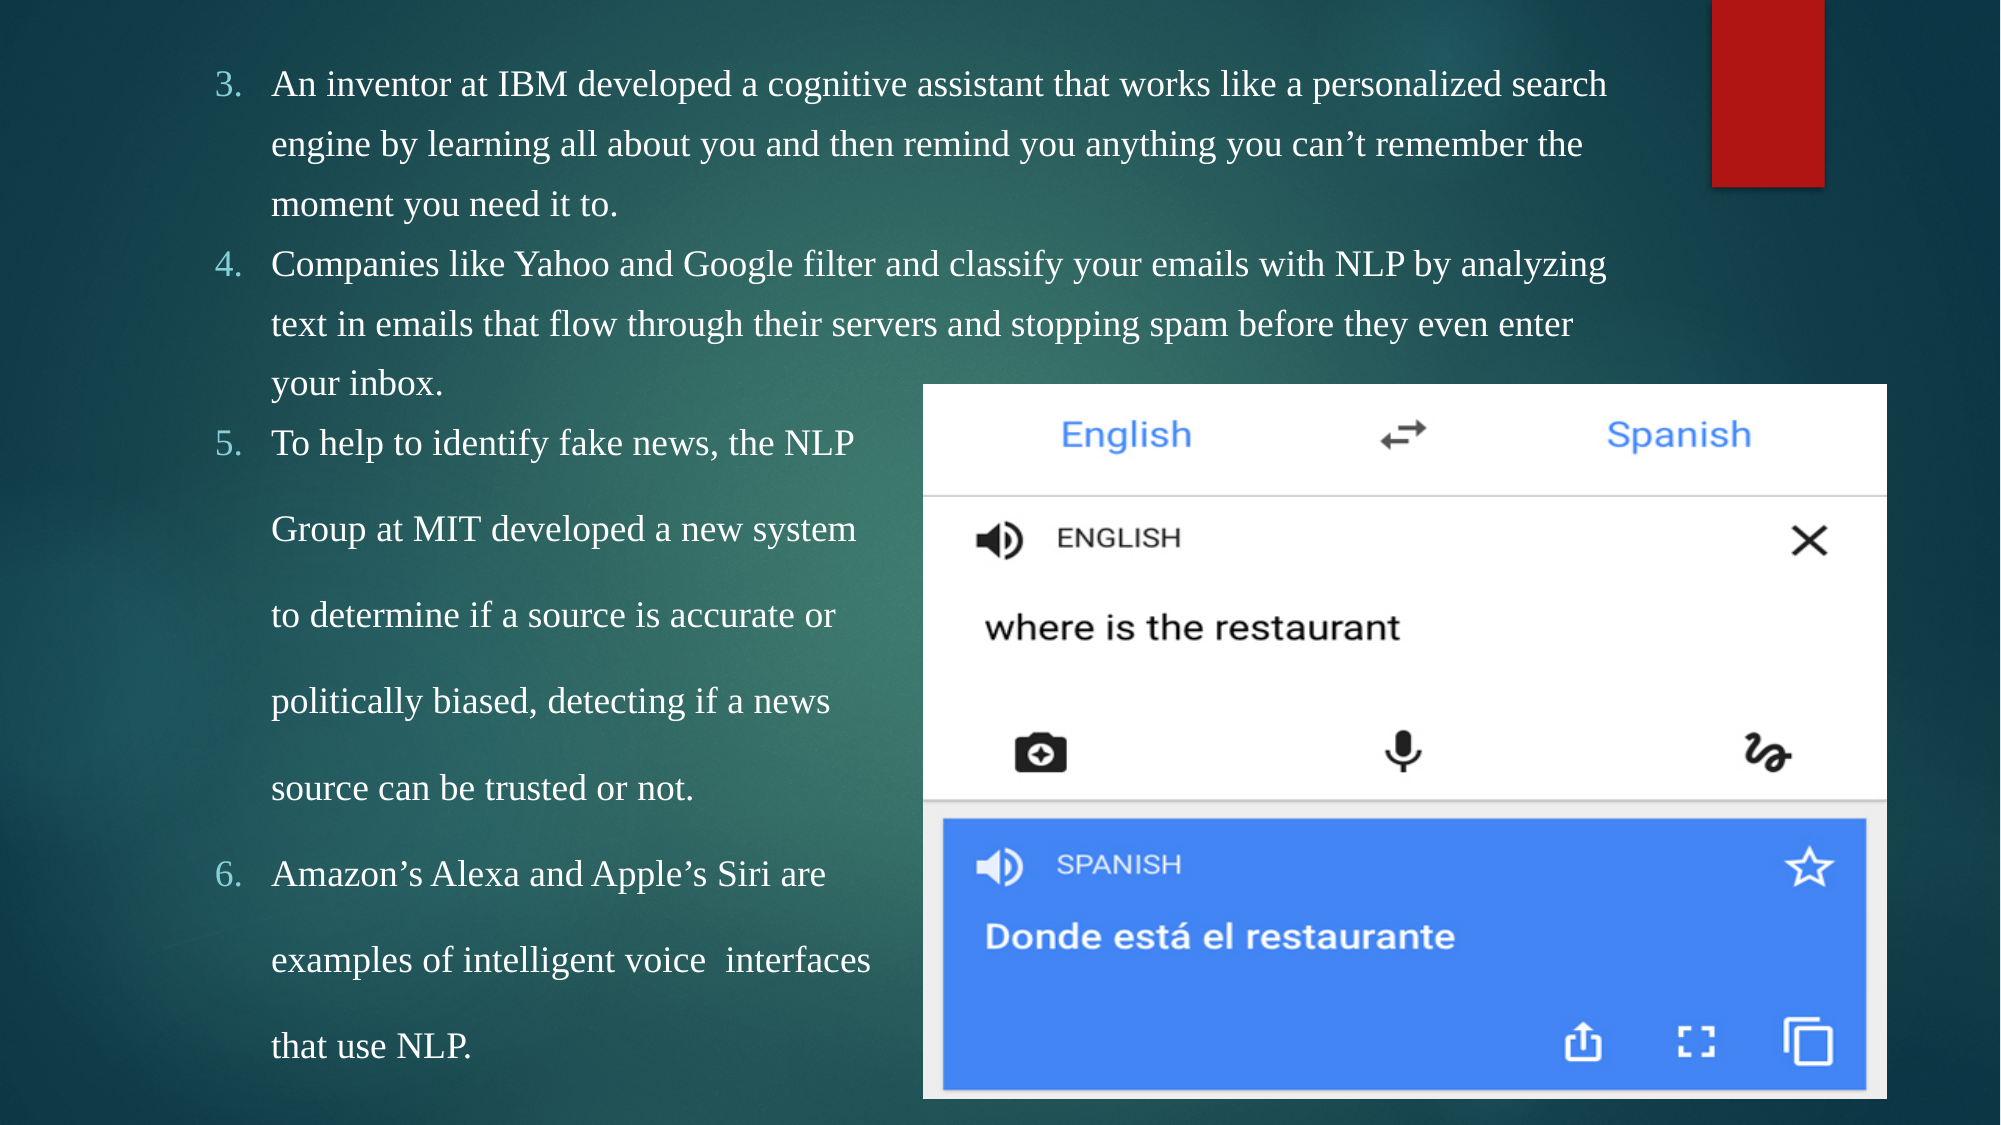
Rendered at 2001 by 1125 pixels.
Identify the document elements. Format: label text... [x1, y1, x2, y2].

picture [0, 0, 2001, 1125]
list An inventor at IBM developed a cognitive assistant that works like a personalized search engine by learning all about you and then remind you anything you can’t remember the moment you need it to. Companies like Yahoo and Google filter and classify your emails with NLP by analyzing text in emails that flow through their servers and stopping spam before they even enter your inbox. To help to identify fake news, the NLP Group at MIT developed a new system to determine if a source is accurate or politically biased, detecting if a news source can be trusted or not. Amazon’s Alexa and Apple’s Siri are examples of intelligent voice interfaces that use NLP. [181, 36, 1649, 1099]
